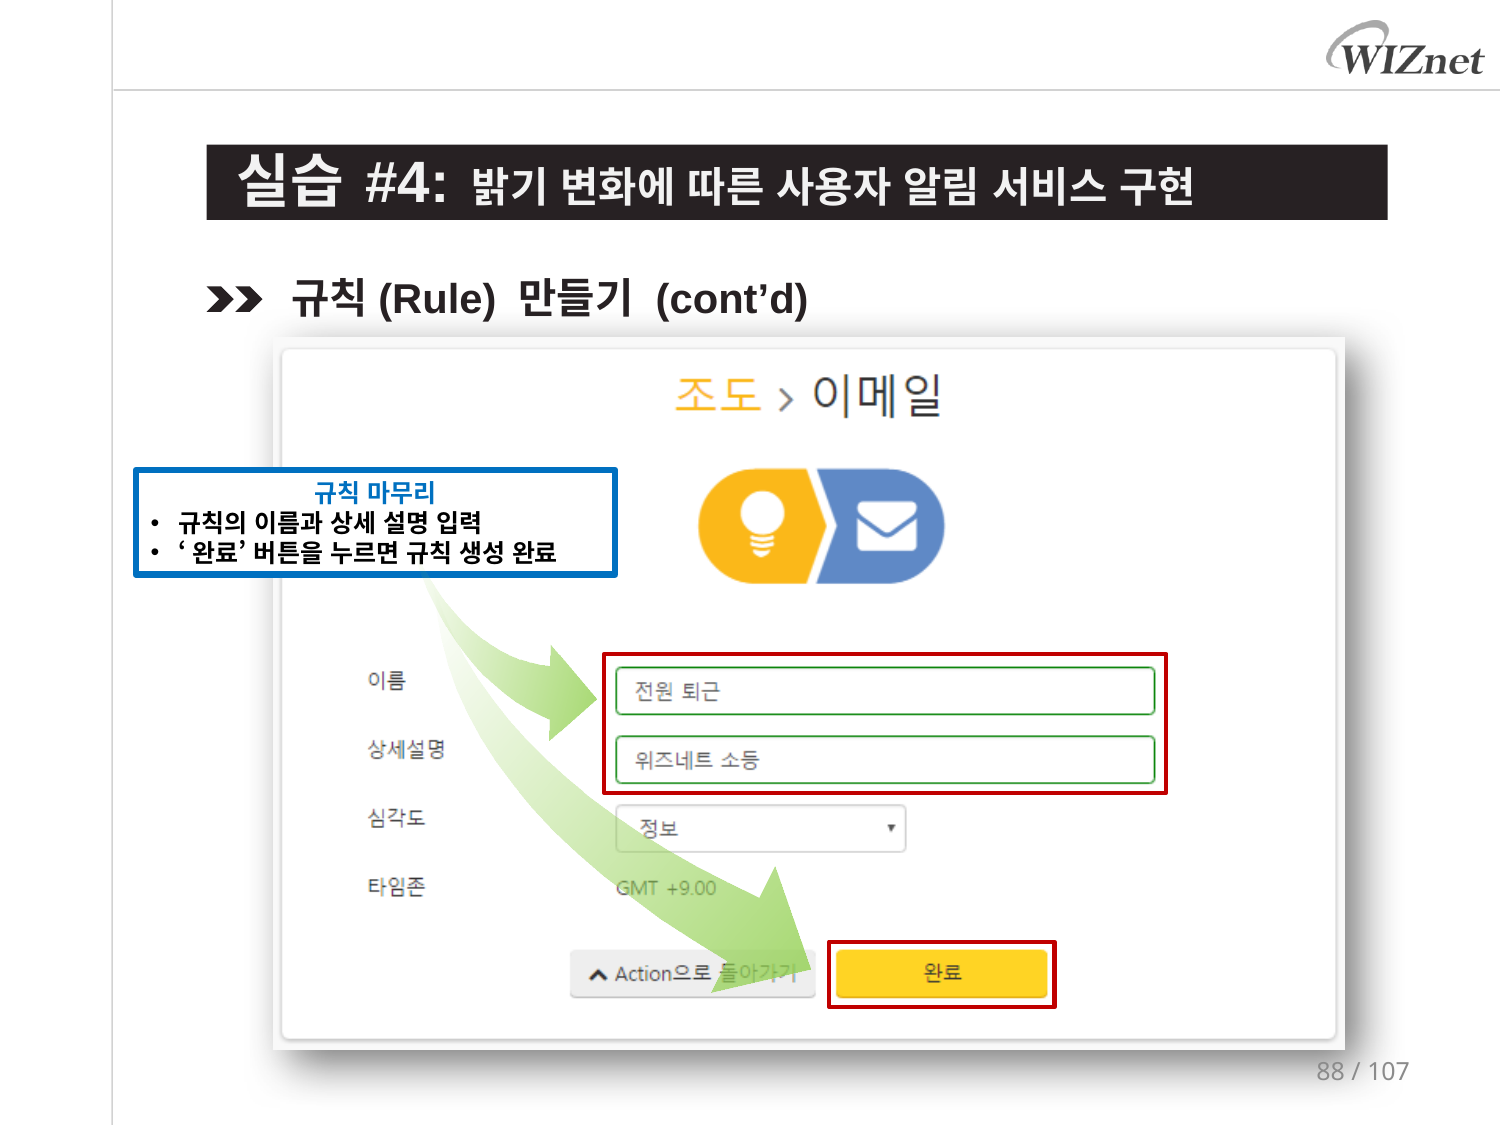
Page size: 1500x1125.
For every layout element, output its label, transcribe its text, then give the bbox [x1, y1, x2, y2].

picture [1326, 20, 1485, 74]
picture [273, 336, 1345, 1051]
text_box 규칙 마무리 규칙의 이름과 상세 설명 입력 ‘완료’ 버튼을 누르면 규칙 생성 완료 [135, 470, 268, 575]
text_box 실습 #4: 밝기 변화에 따른 사용자 알림 서비스 구현 [194, 137, 1447, 222]
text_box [206, 264, 1426, 331]
slide_number 88 / 107 [1074, 1042, 1425, 1103]
